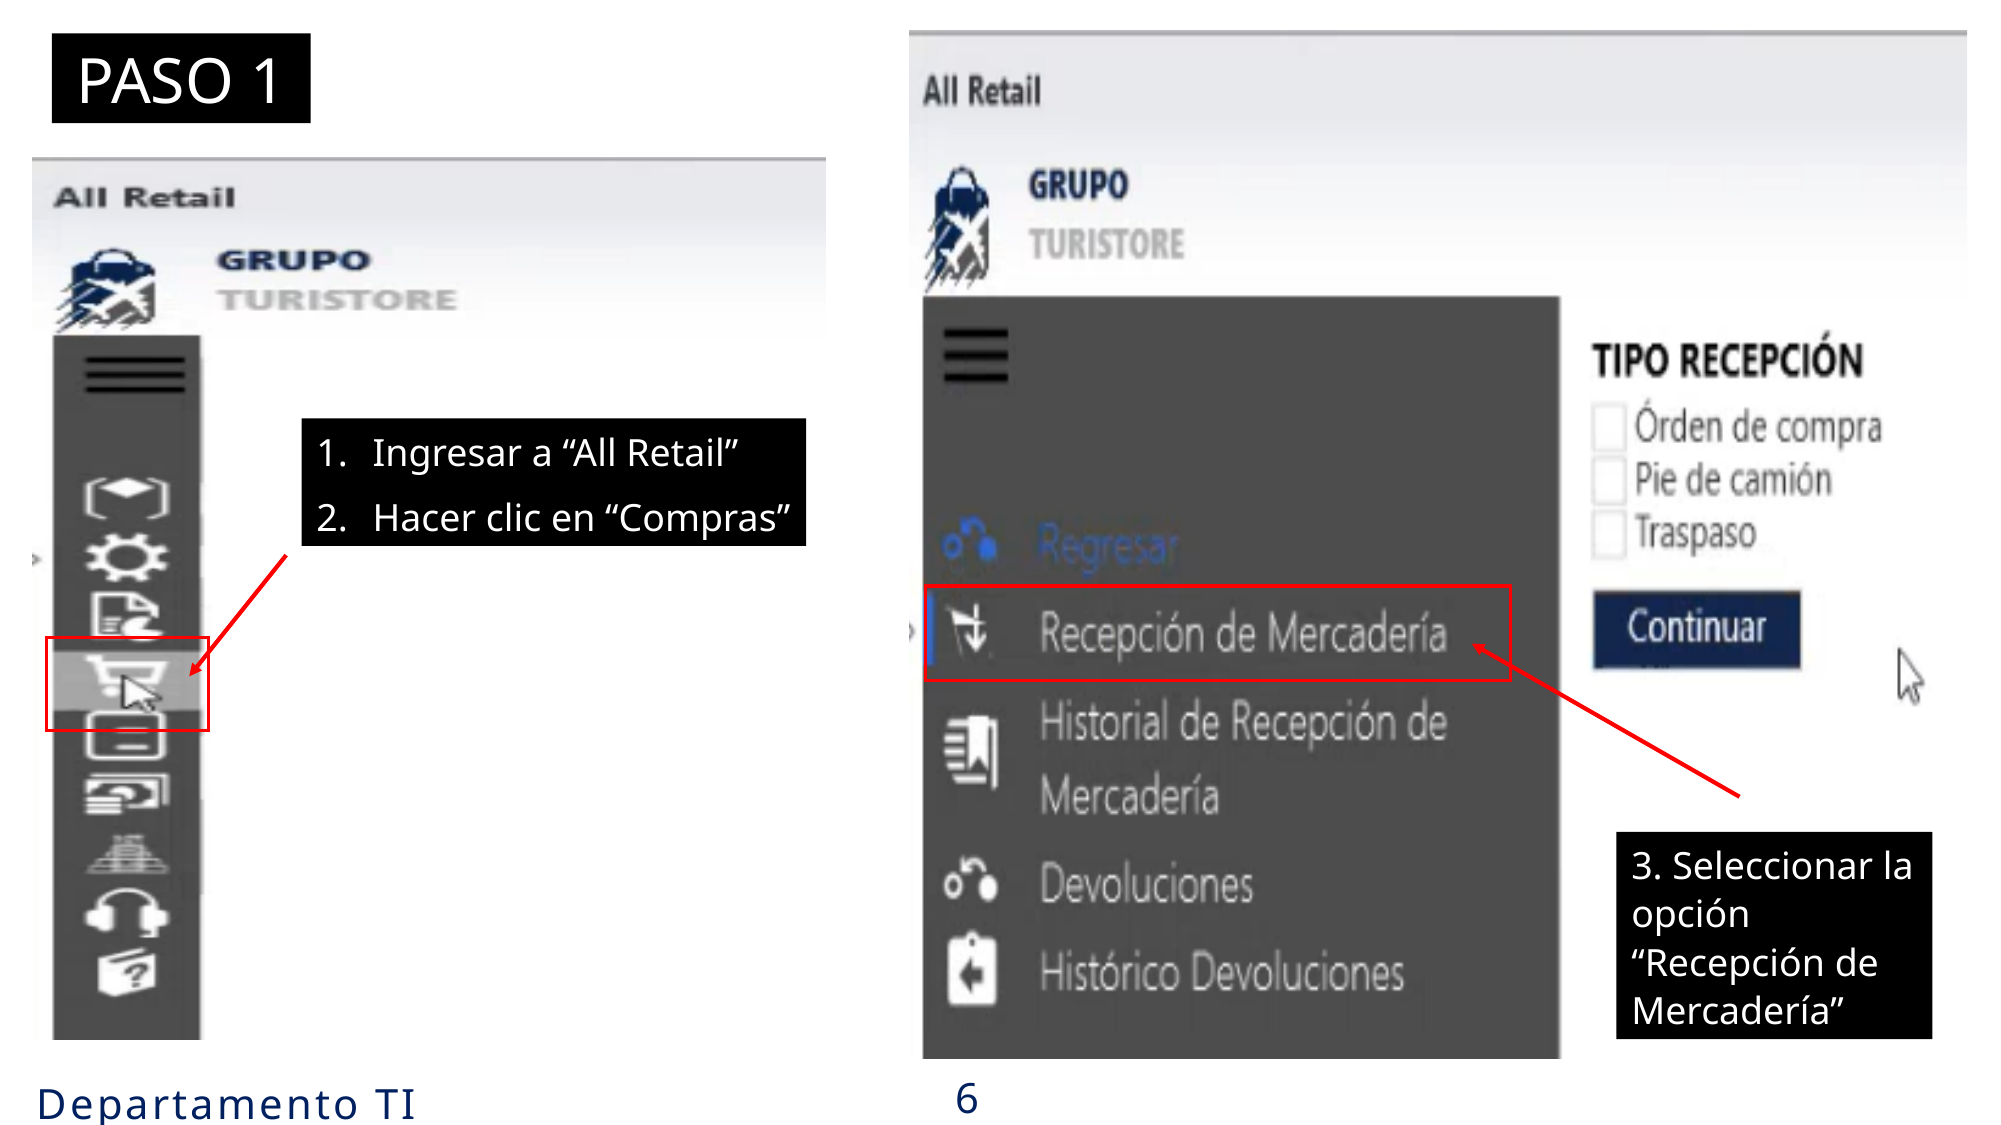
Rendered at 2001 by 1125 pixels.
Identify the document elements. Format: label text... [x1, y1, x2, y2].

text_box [32, 157, 826, 1040]
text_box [908, 29, 1968, 1075]
text_box 6 [937, 1075, 1000, 1113]
text_box PASO 1 [51, 33, 311, 124]
text_box Departamento TI [18, 1045, 457, 1125]
